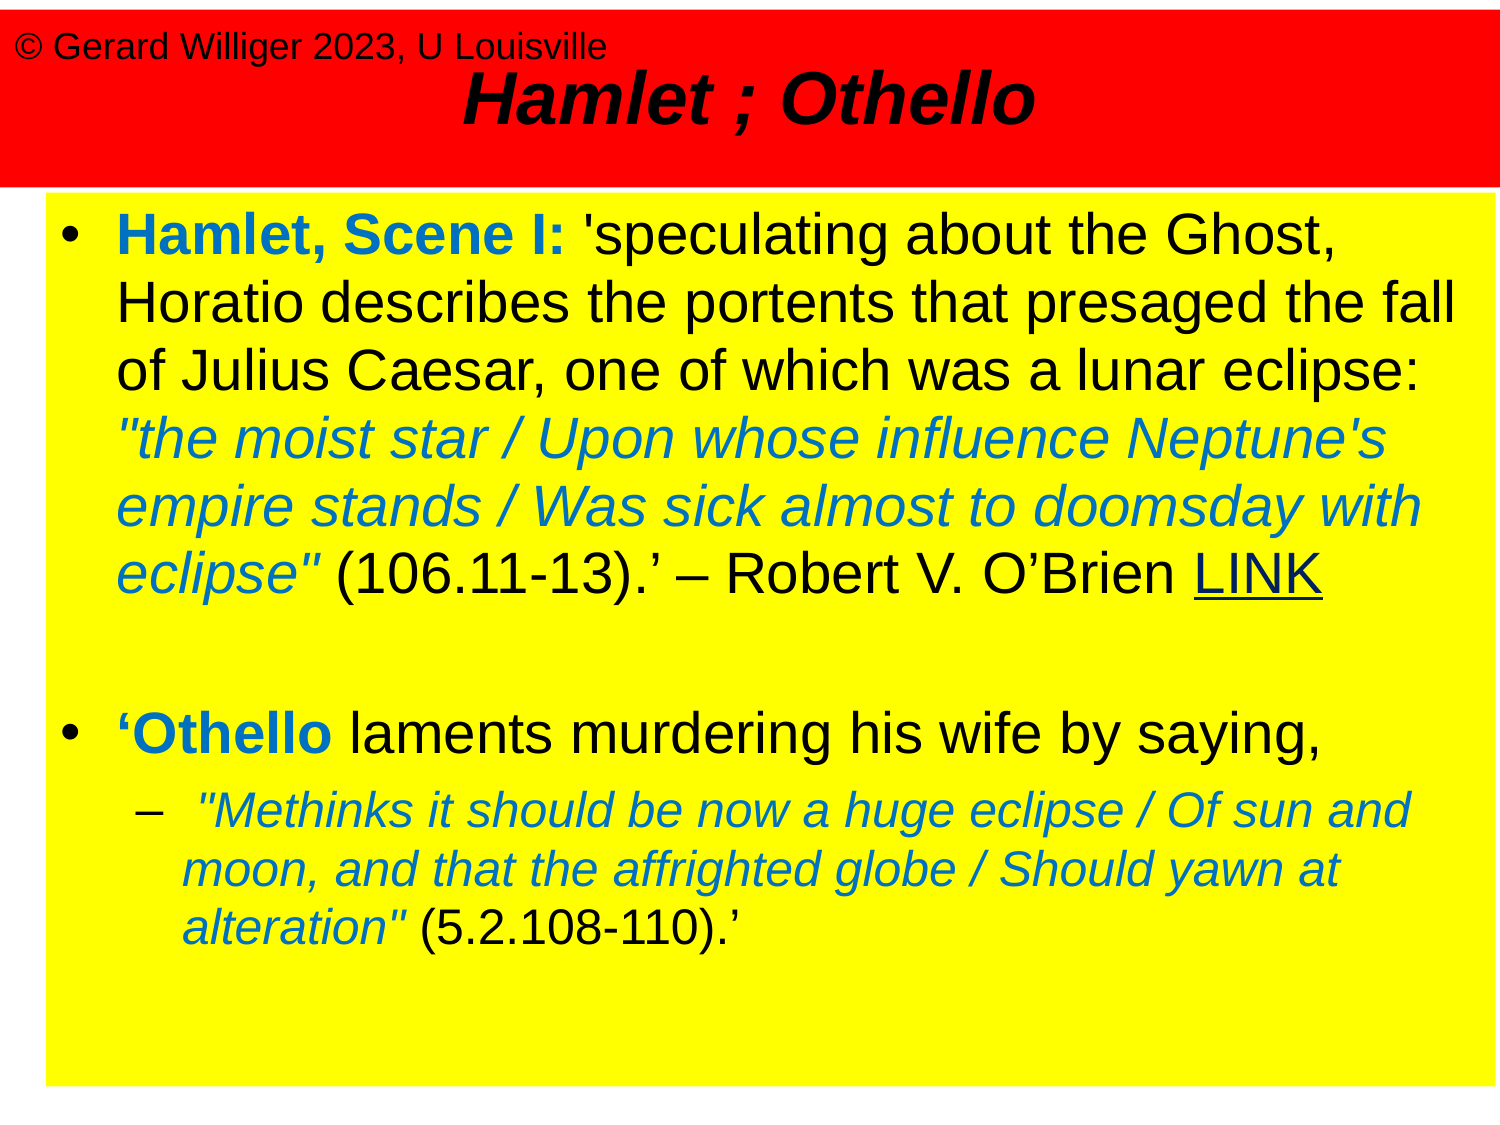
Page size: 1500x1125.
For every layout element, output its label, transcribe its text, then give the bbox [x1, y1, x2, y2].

title Hamlet ; Othello [0, 9, 1500, 188]
text_box © Gerard Williger 2023, U Louisville [0, 14, 638, 75]
list Hamlet, Scene I: 'speculating about the Ghost, Horatio describes the portents that presaged the fall of Julius Caesar, one of which was a lunar eclipse: "the moist star / Upon whose influence Neptune's empire stands / Was sick almost to doomsday with eclipse" (106.11-13).’ – Robert V. O’Brien LINK ‘Othello laments murdering his wife by saying, "Methinks it should be now a huge eclipse / Of sun and moon, and that the affrighted globe / Should yawn at alteration" (5.2.108-110).’ [45, 192, 1496, 1087]
